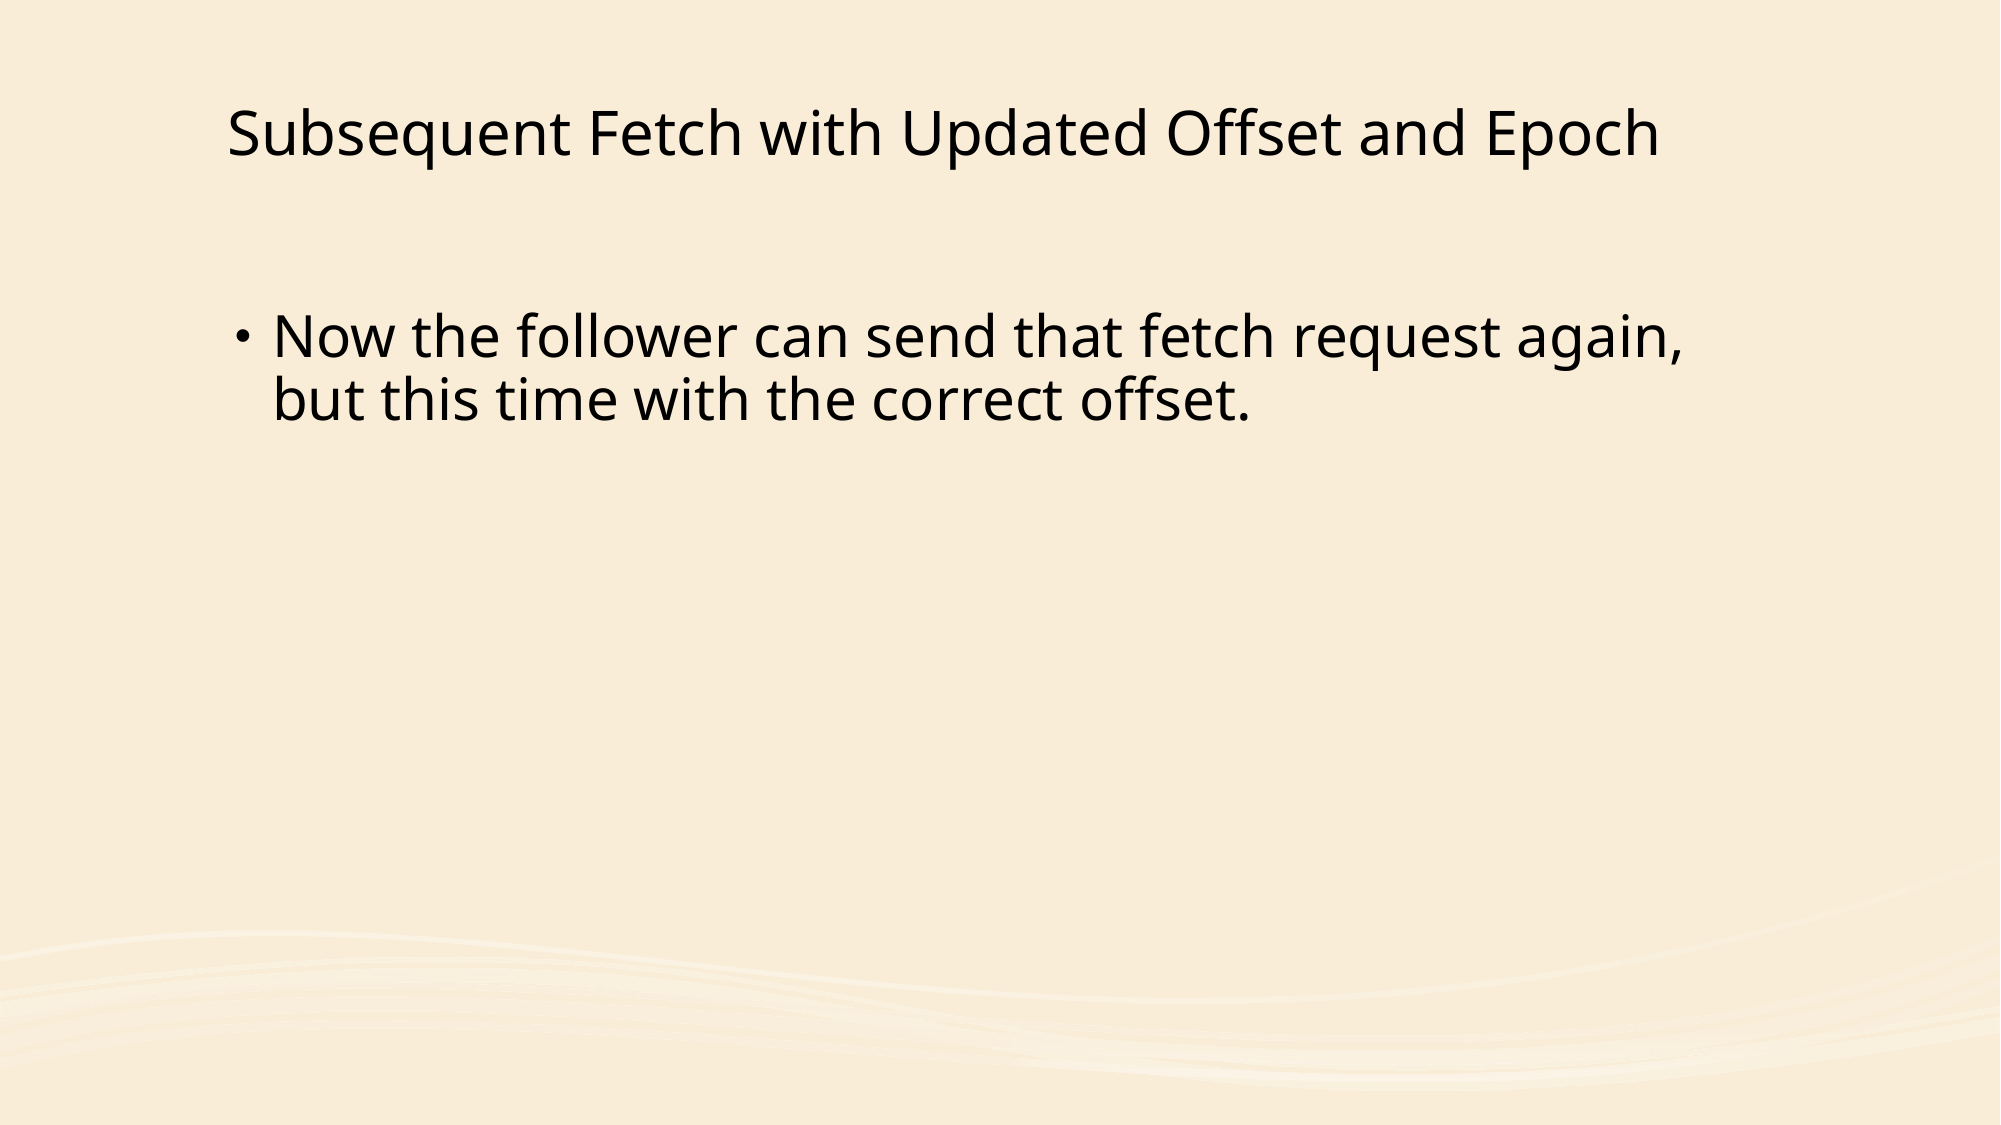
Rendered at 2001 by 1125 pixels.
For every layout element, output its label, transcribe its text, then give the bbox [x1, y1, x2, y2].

list Now the follower can send that fetch request again, but this time with the correct offset. [212, 299, 1788, 950]
title Subsequent Fetch with Updated Offset and Epoch [212, 50, 1788, 250]
